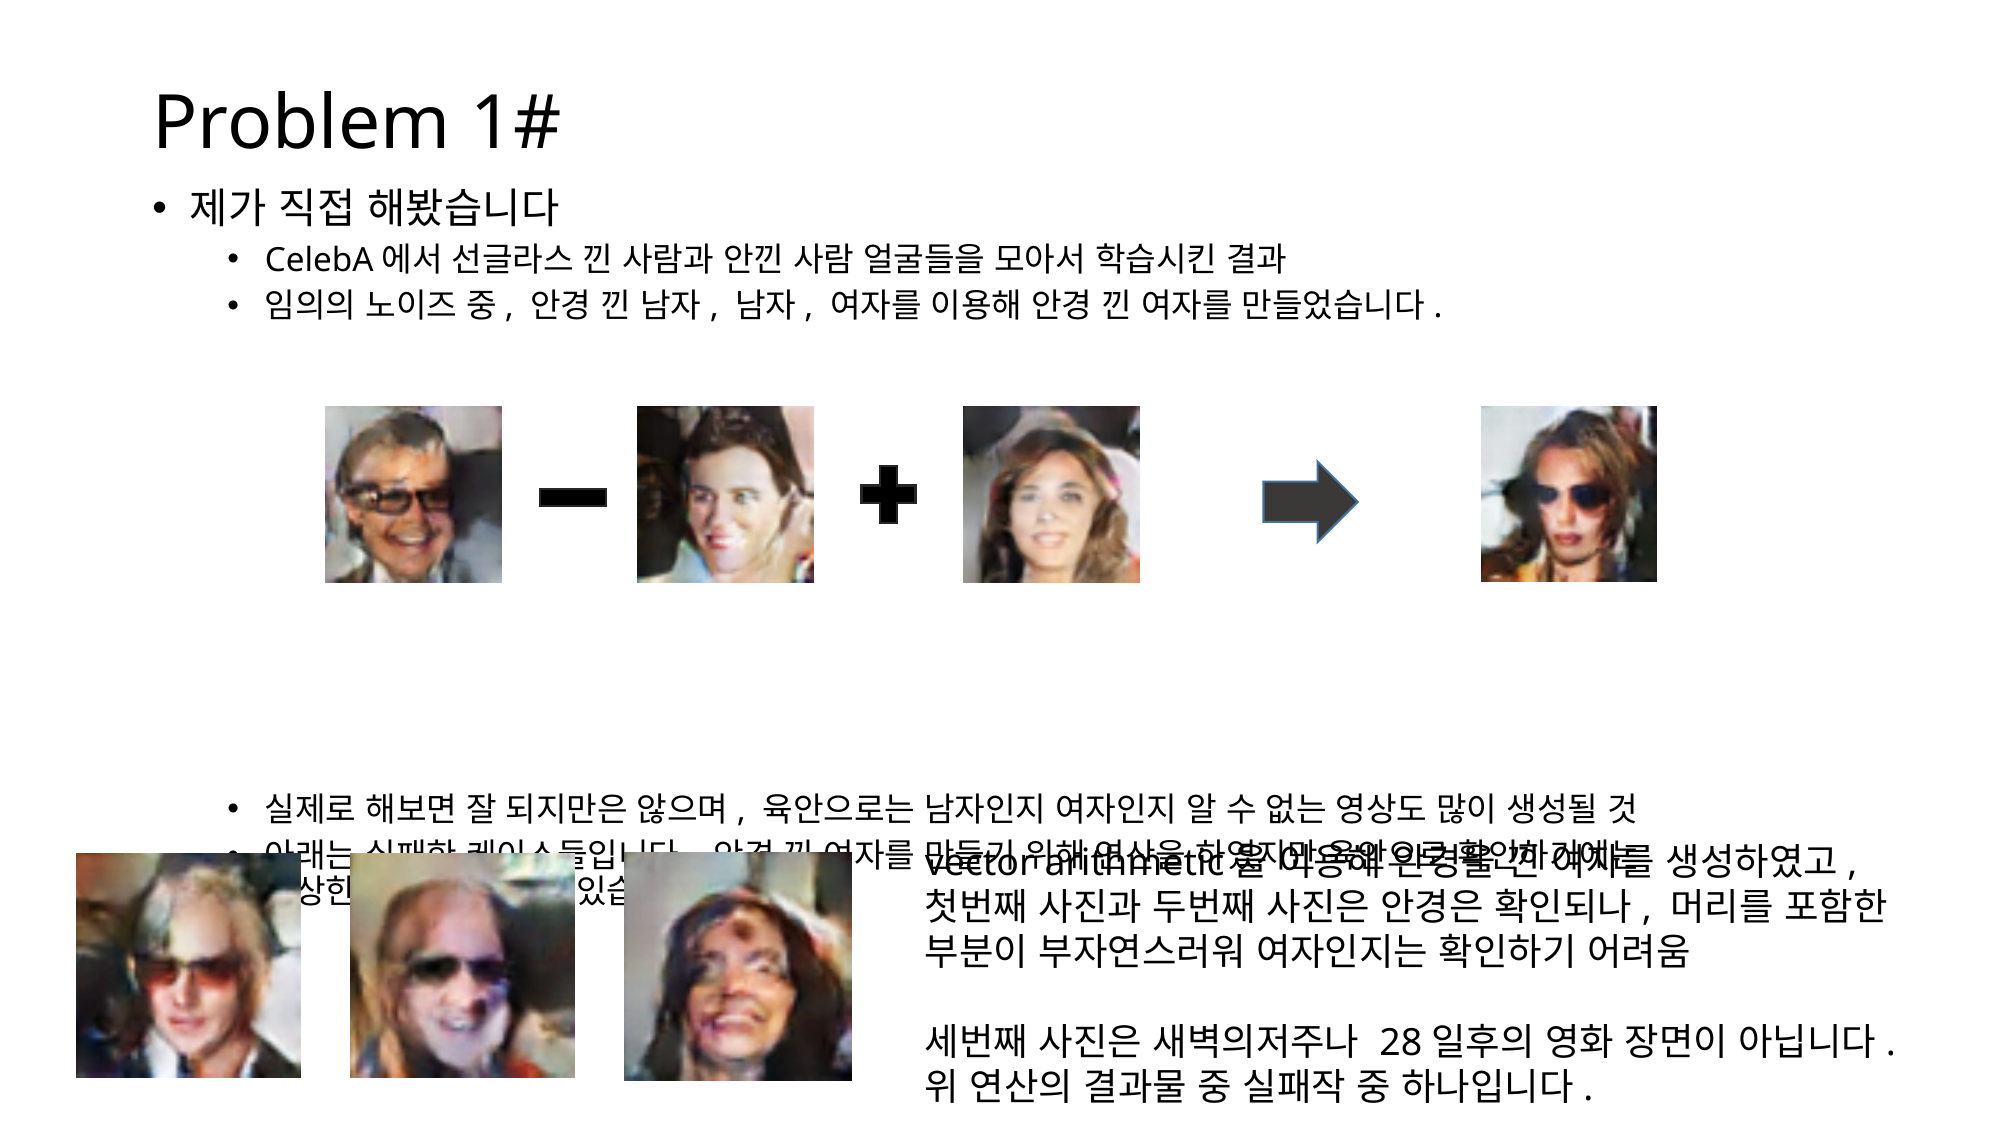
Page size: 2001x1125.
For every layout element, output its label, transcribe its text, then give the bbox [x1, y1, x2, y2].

text_box [860, 465, 917, 524]
picture [637, 406, 814, 583]
picture [1481, 406, 1657, 582]
picture [350, 853, 575, 1078]
picture [76, 853, 301, 1078]
list 제가 직접 해봤습니다 CelebA에서 선글라스 낀 사람과 안낀 사람 얼굴들을 모아서 학습시킨 결과 임의의 노이즈 중, 안경 낀 남자, 남자, 여자를 이용해 안경 낀 여자를 만들었습니다. 실제로 해보면 잘 되지만은 않으며, 육안으로는 남자인지 여자인지 알 수 없는 영상도 많이 생성될 것 아래는 실패한 케이스들입니다. 안경 낀 여자를 만들기 위해 연산을 하였지만 육안으로 확인하기에는 이상한 결과가 나올 수 있습니다. [137, 179, 1863, 977]
text_box vector arithmetic을 이용해 안경을 낀 여자를 생성하였고, 첫번째 사진과 두번째 사진은 안경은 확인되나, 머리를 포함한 부분이 부자연스러워 여자인지는 확인하기 어려움 세번째 사진은 새벽의저주나 28일후의 영화 장면이 아닙니다. 위 연산의 결과물 중 실패작 중 하나입니다. [910, 830, 1985, 1116]
text_box [539, 488, 607, 507]
picture [325, 406, 502, 583]
picture [624, 852, 852, 1081]
text_box [1262, 459, 1360, 545]
picture [963, 406, 1140, 583]
title Problem 1# [137, 59, 1863, 179]
